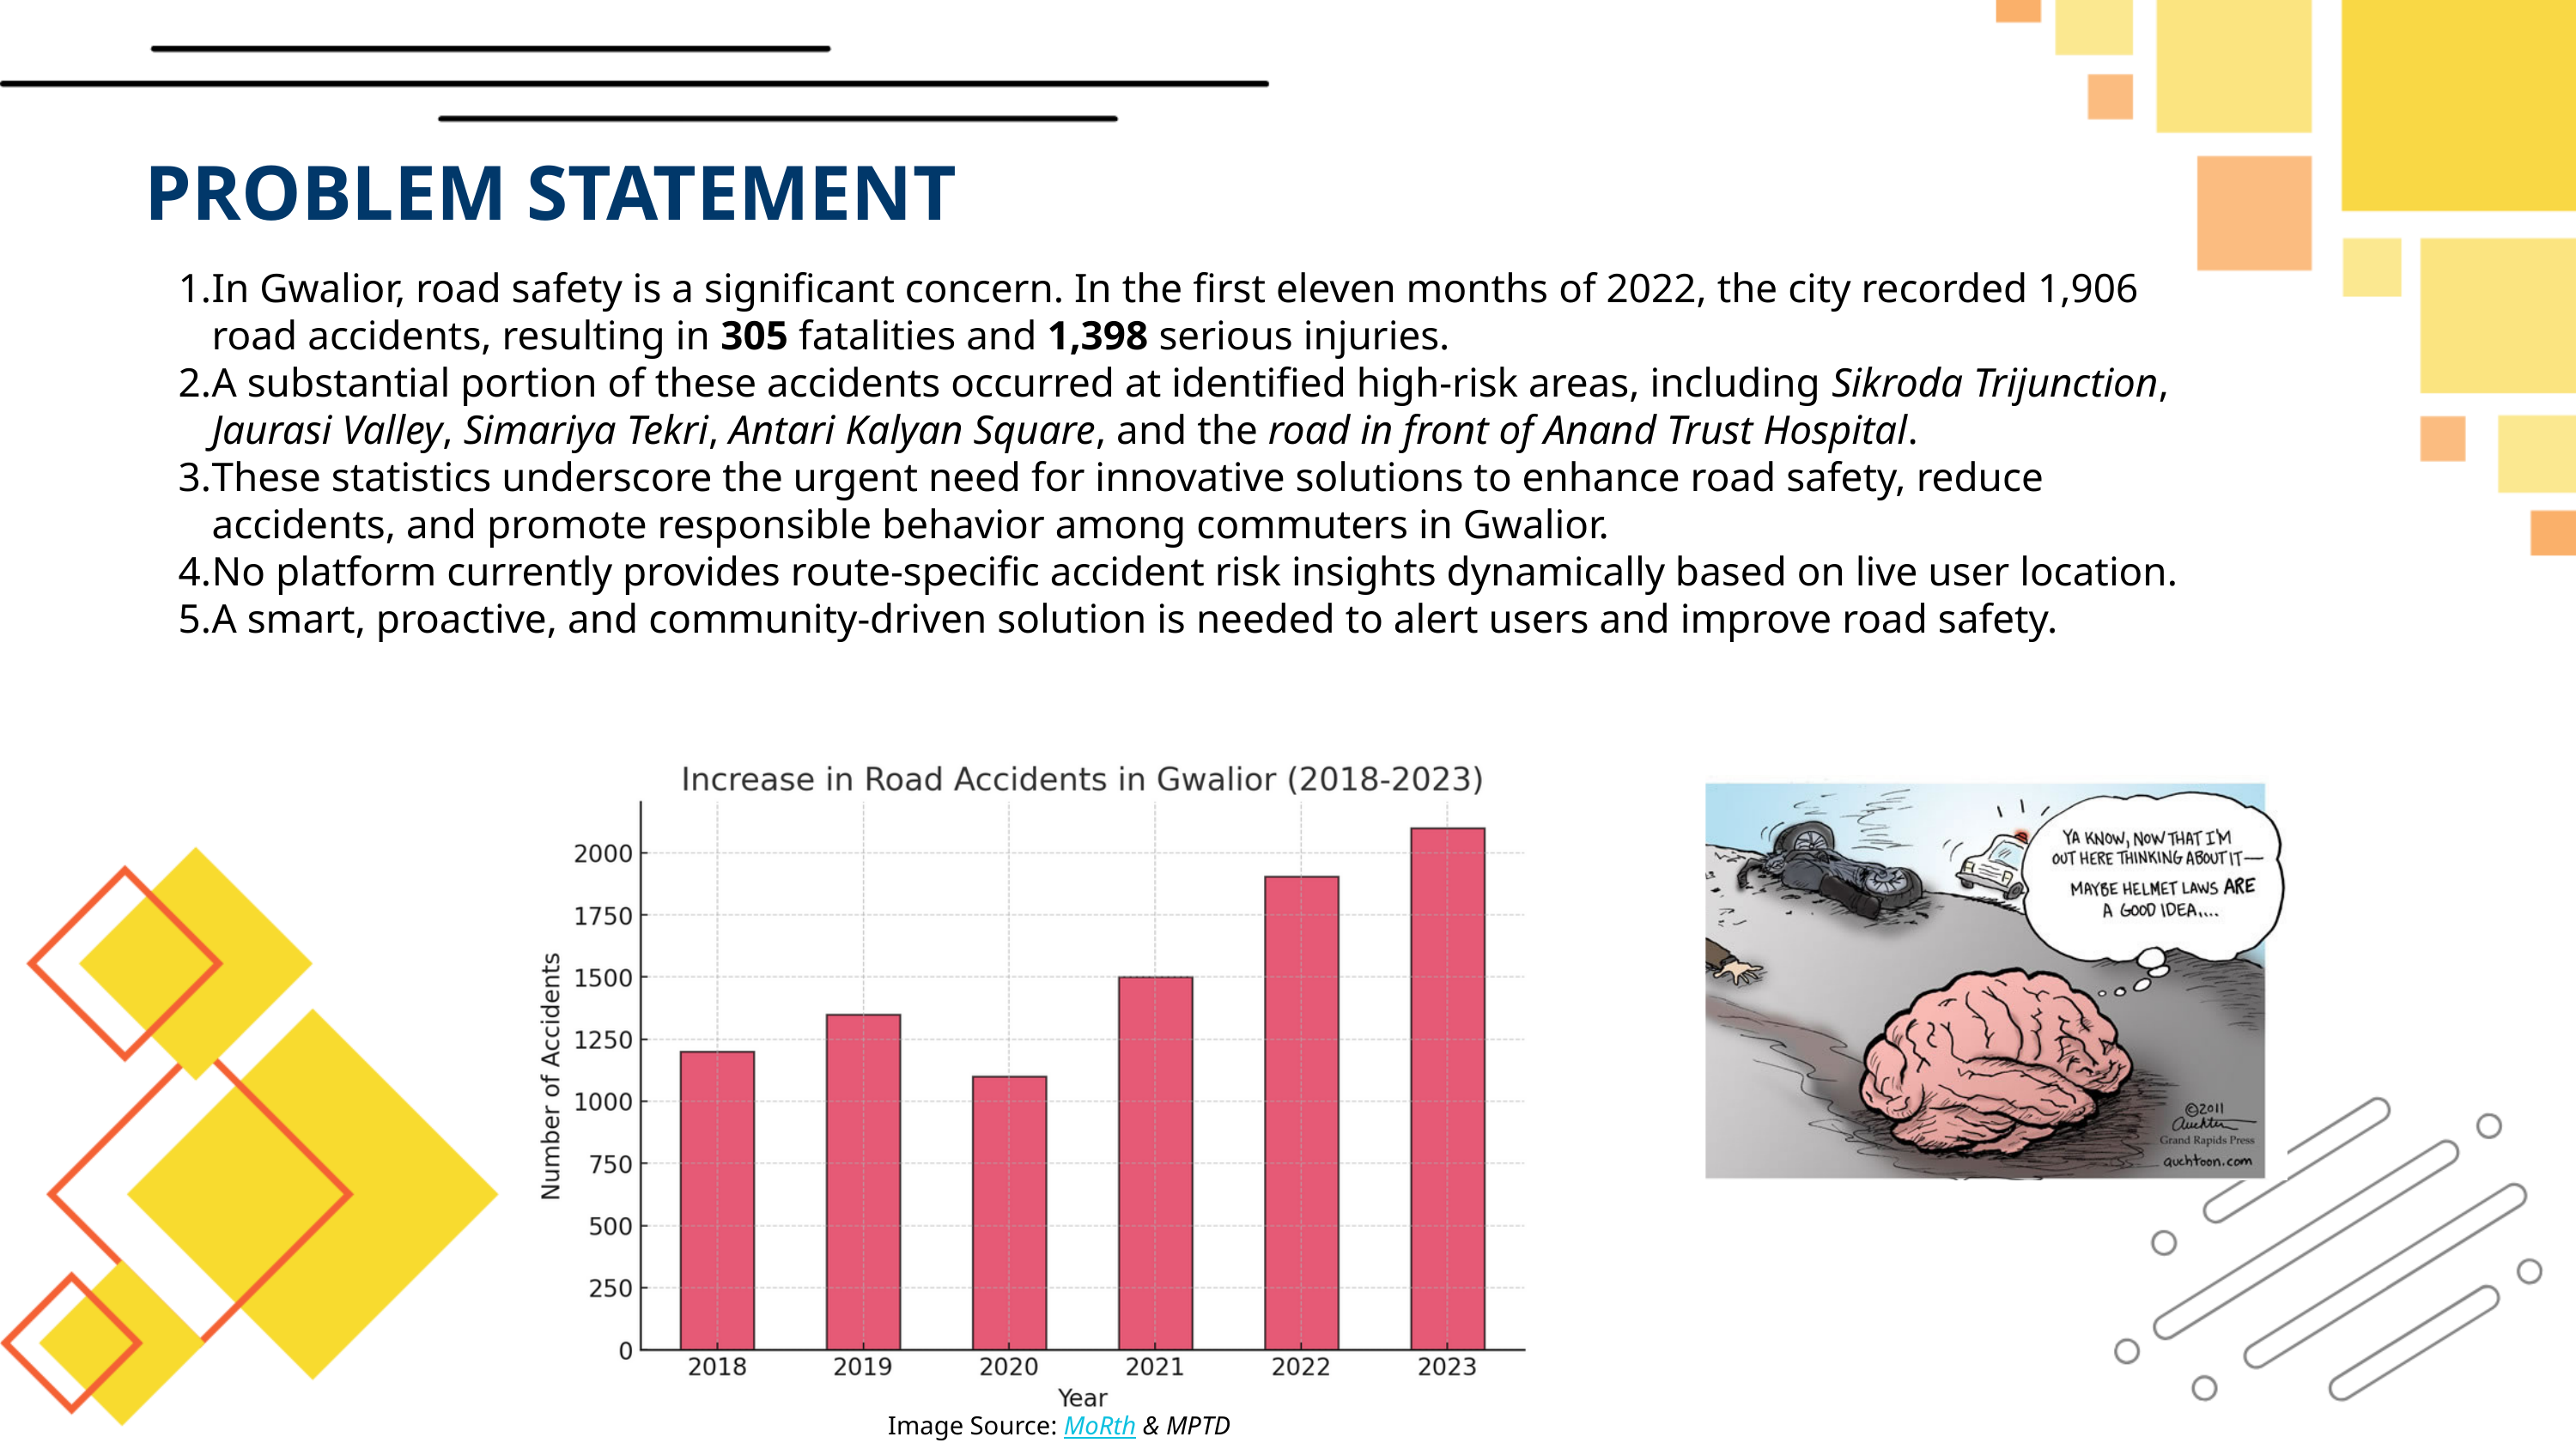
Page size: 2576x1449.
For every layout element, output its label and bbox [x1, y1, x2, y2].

text_box [0, 0, 2576, 1449]
text_box [144, 144, 1060, 264]
